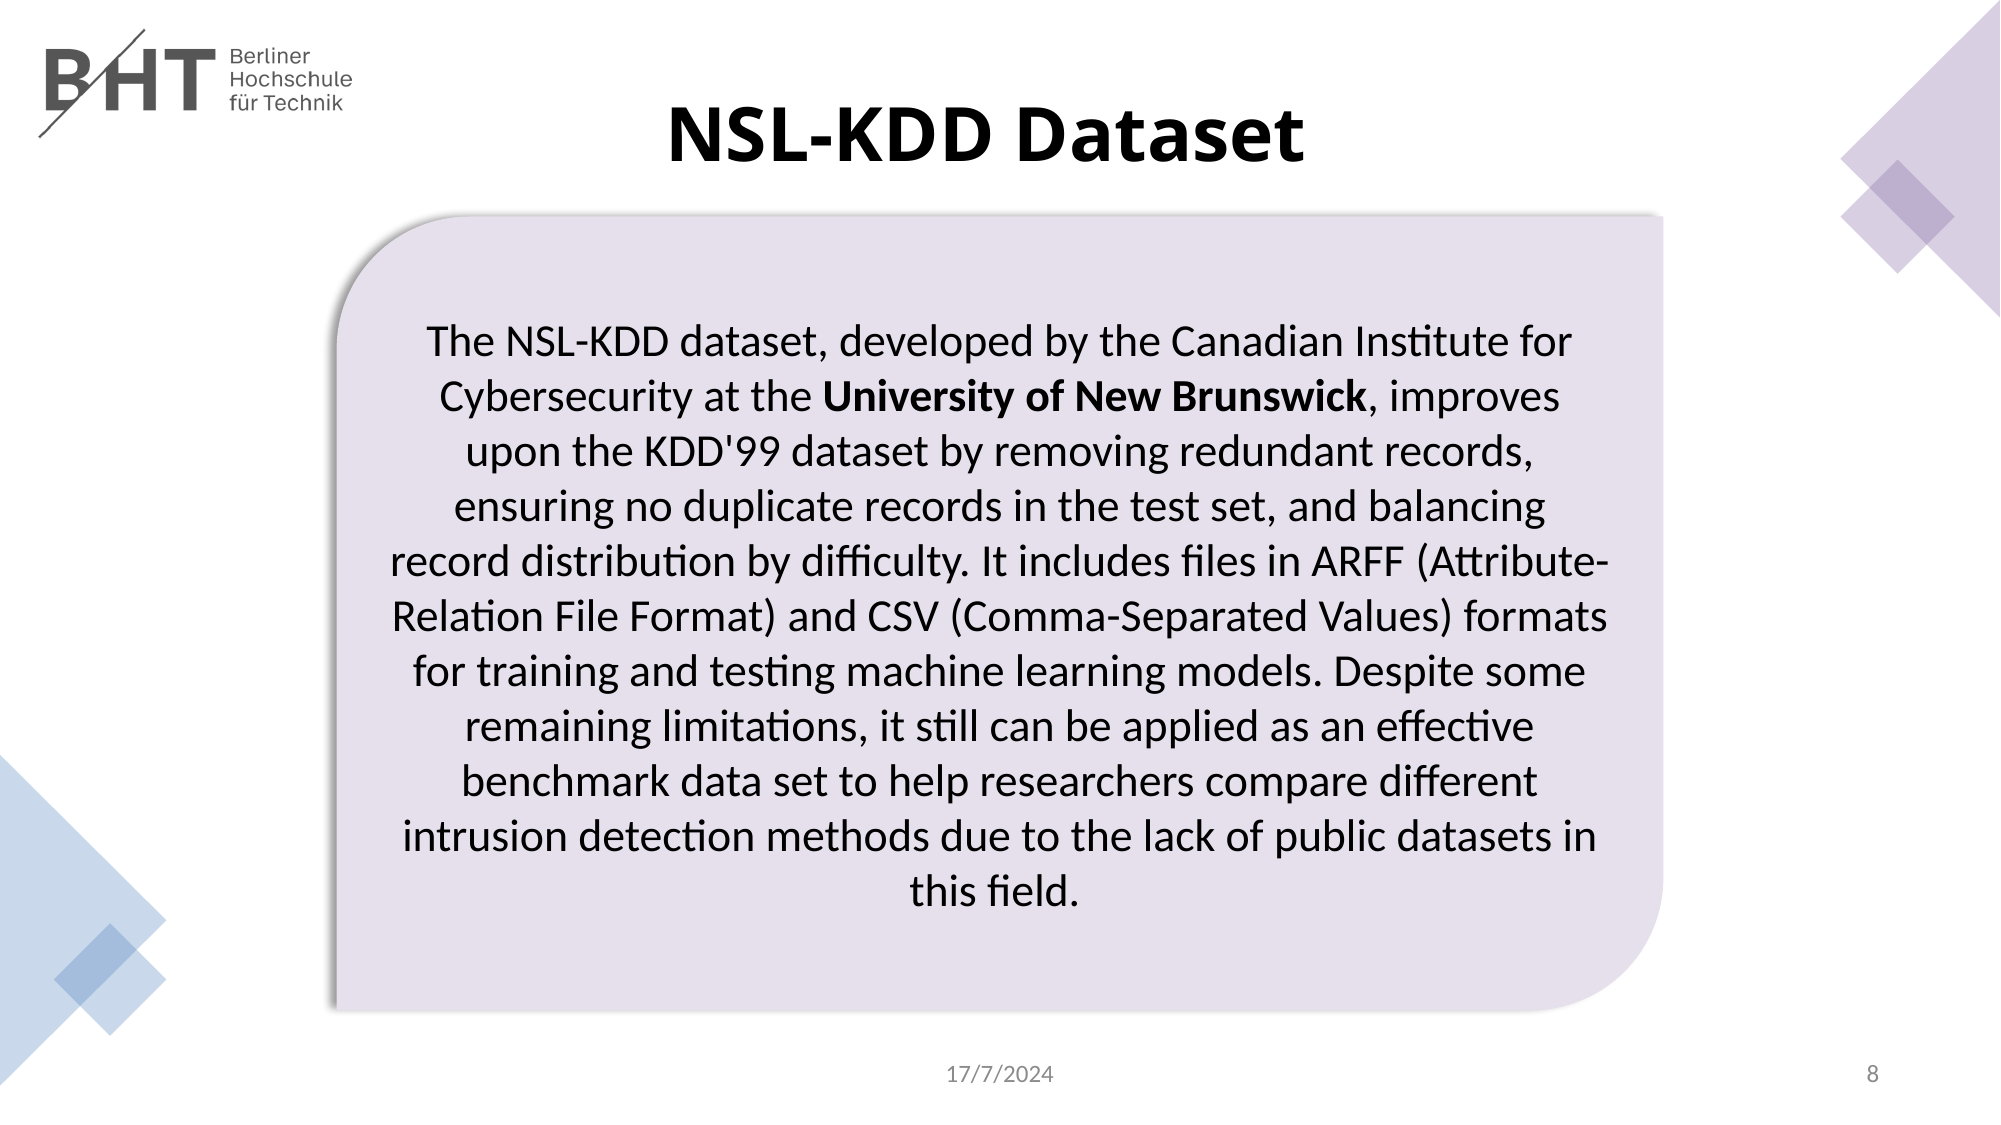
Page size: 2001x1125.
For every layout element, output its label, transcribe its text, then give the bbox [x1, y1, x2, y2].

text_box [1840, 0, 2000, 318]
text_box [0, 0, 2000, 1125]
title NSL-KDD Dataset [650, 37, 1476, 208]
picture [0, 0, 499, 243]
slide_number 8 [1444, 1042, 1895, 1103]
footer 17/7/2024 [662, 1042, 1338, 1103]
text_box The NSL-KDD dataset, developed by the Canadian Institute for Cybersecurity at the University of New Brunswick, improves upon the KDD'99 dataset by removing redundant records, ensuring no duplicate records in the test set, and balancing record distribution by difficulty. It includes files in ARFF (Attribute-Relation File Format) and CSV (Comma-Separated Values) formats for training and testing machine learning models. Despite some remaining limitations, it still can be applied as an effective benchmark data set to help researchers compare different intrusion detection methods due to the lack of public datasets in this field. [334, 214, 1666, 1013]
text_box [0, 754, 167, 1086]
